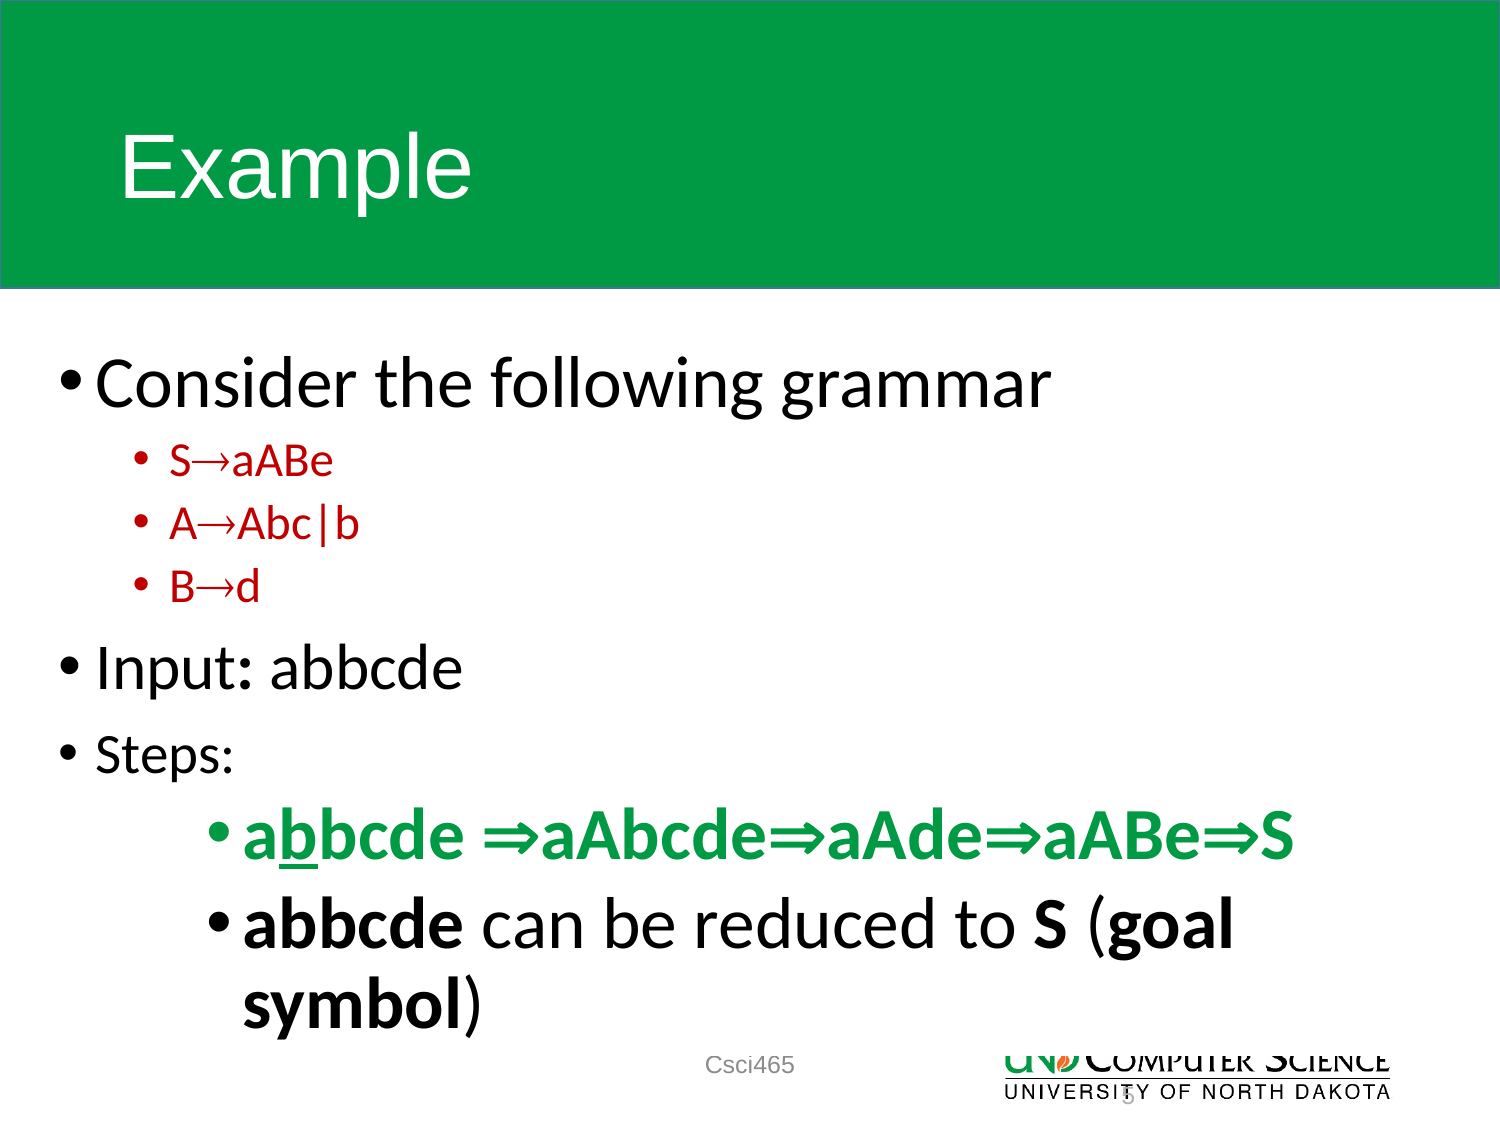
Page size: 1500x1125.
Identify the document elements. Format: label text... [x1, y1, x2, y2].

footer Csci465 [512, 1056, 988, 1103]
picture [999, 1056, 1397, 1104]
title Example [103, 59, 1397, 278]
slide_number 5 [1106, 1064, 1457, 1125]
list Consider the following grammar SaABe AAbc|b Bd Input: abbcde Steps: abbcde aAbcdeaAdeaABeS abbcde can be reduced to S (goal symbol) [43, 336, 1442, 1056]
